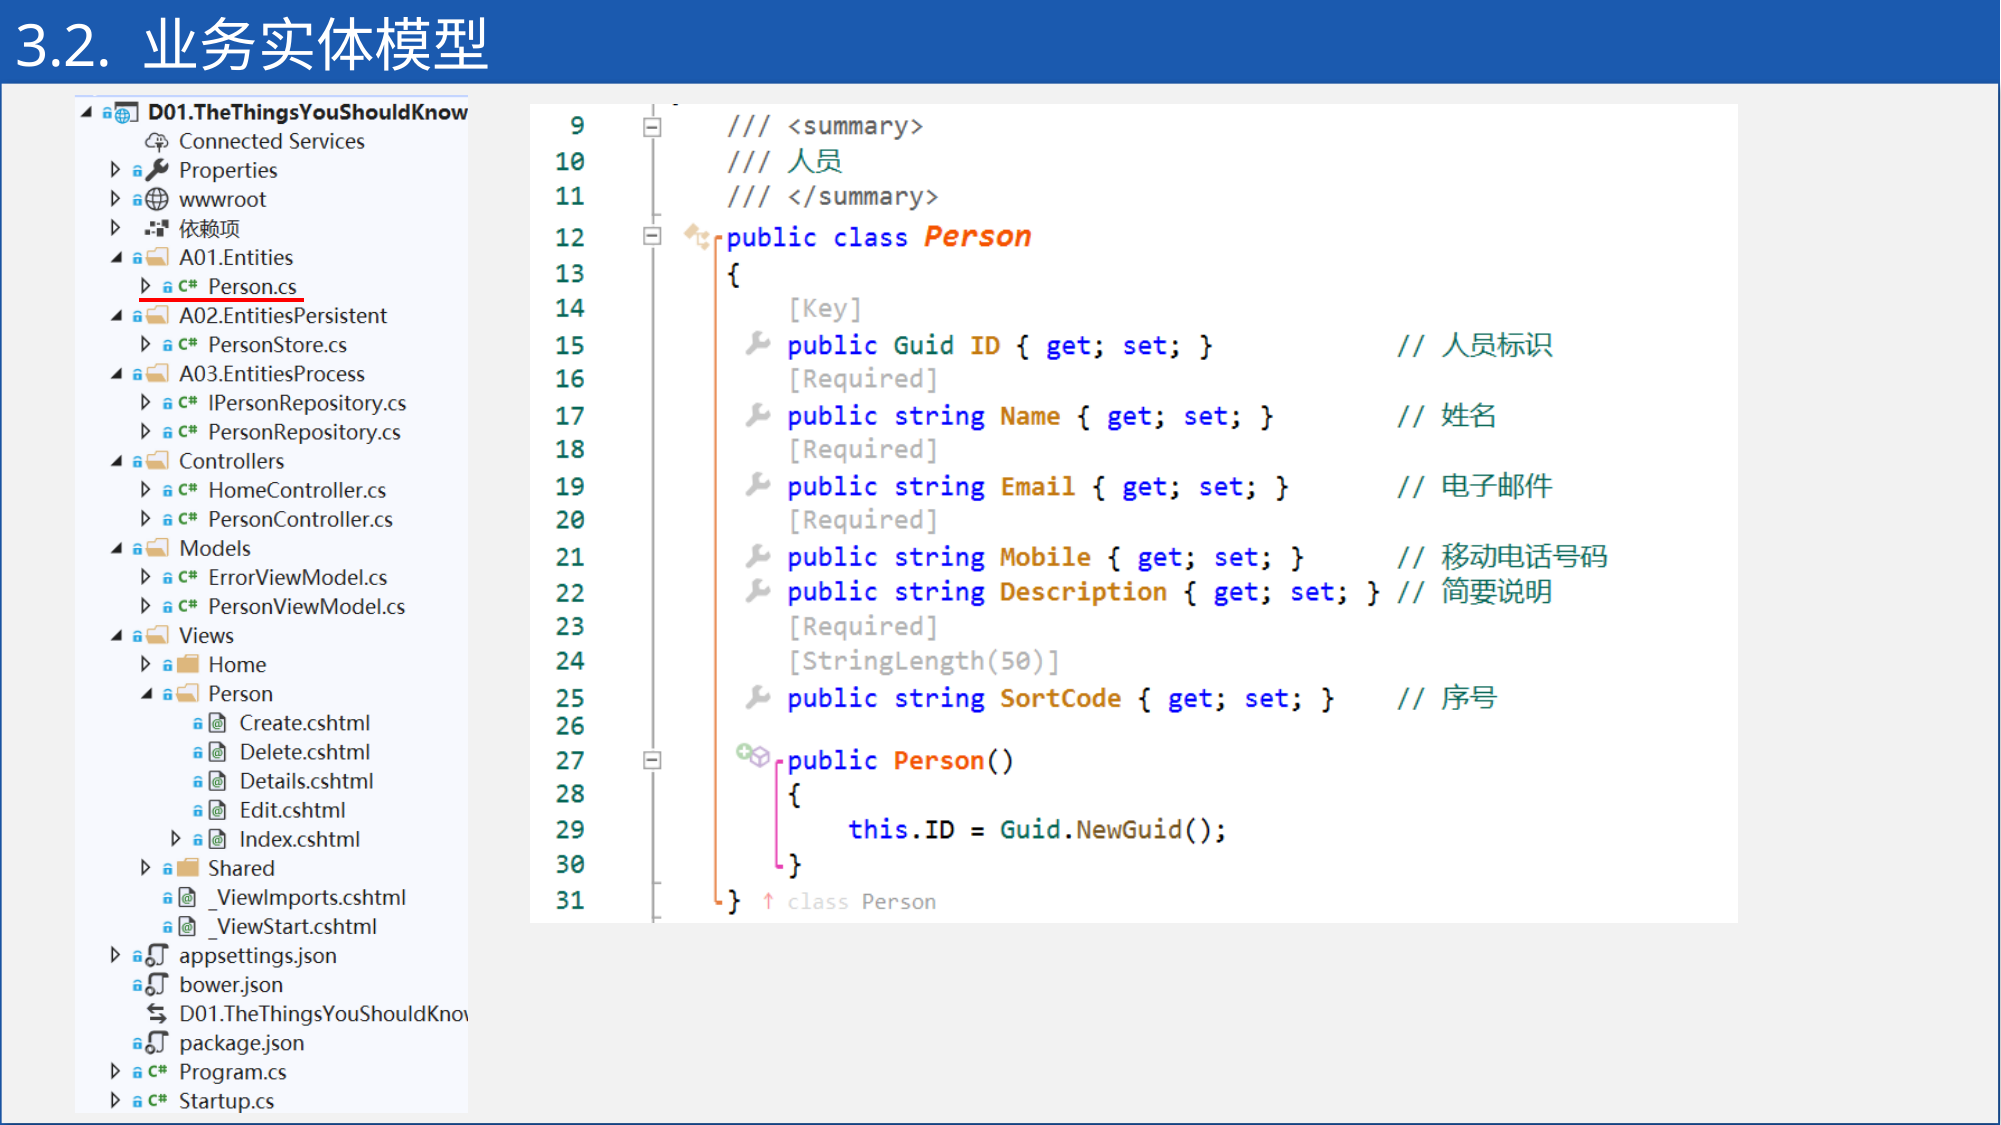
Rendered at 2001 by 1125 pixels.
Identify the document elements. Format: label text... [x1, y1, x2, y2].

picture [74, 95, 469, 1113]
title 3.2. 业务实体模型 [0, 1, 2000, 84]
picture [530, 103, 1738, 924]
